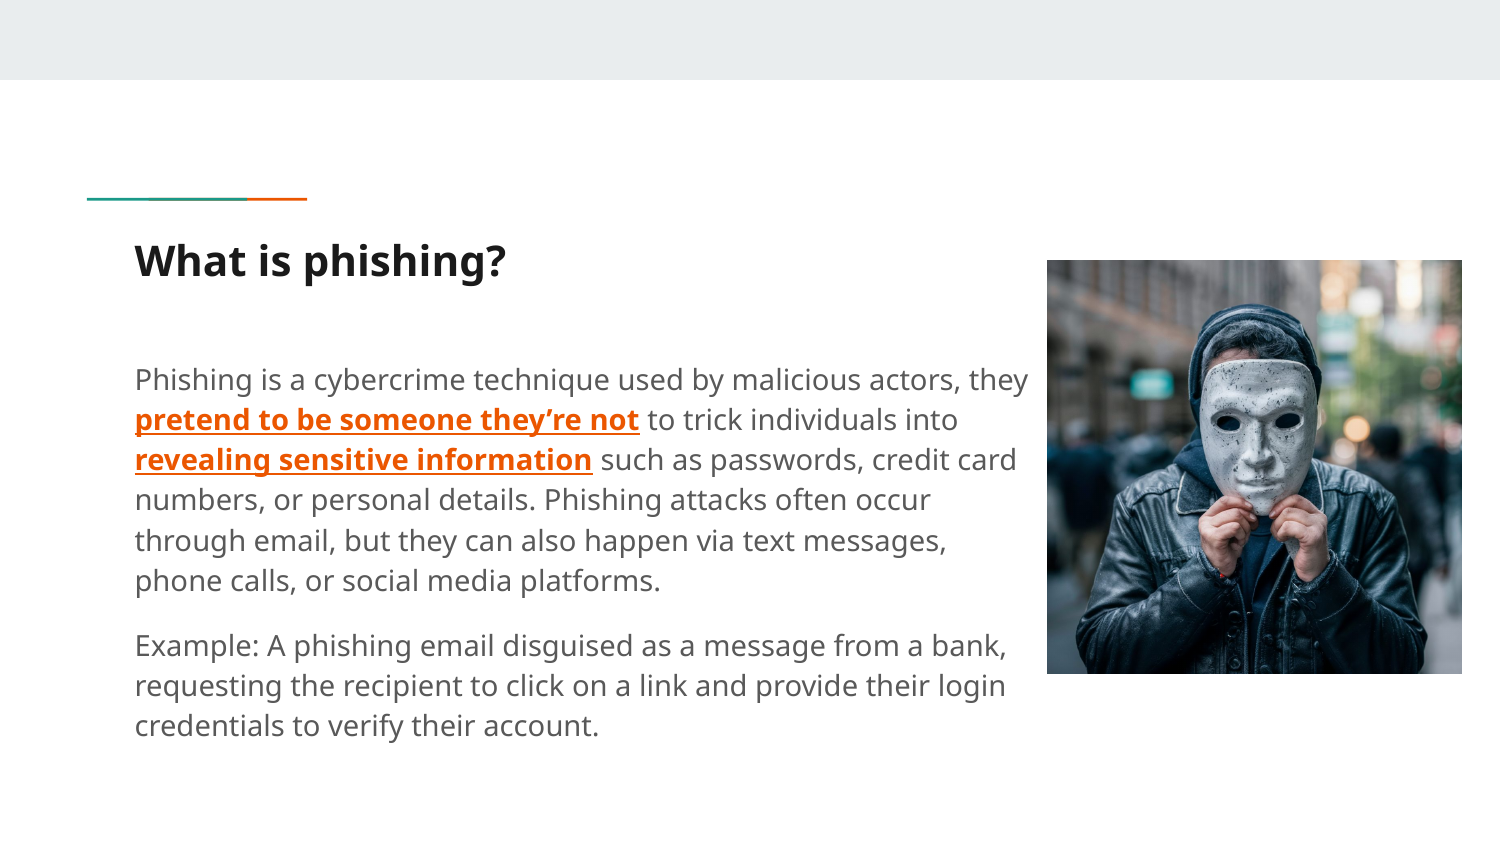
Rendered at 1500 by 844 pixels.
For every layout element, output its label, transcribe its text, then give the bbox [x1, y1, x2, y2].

title What is phishing? [119, 216, 1381, 305]
picture [1047, 259, 1462, 674]
list Phishing is a cybercrime technique used by malicious actors, they pretend to be someone they’re not to trick individuals into revealing sensitive information such as passwords, credit card numbers, or personal details. Phishing attacks often occur through email, but they can also happen via text messages, phone calls, or social media platforms. Example: A phishing email disguised as a message from a bank, requesting the recipient to click on a link and provide their login credentials to verify their account. [119, 341, 1048, 712]
